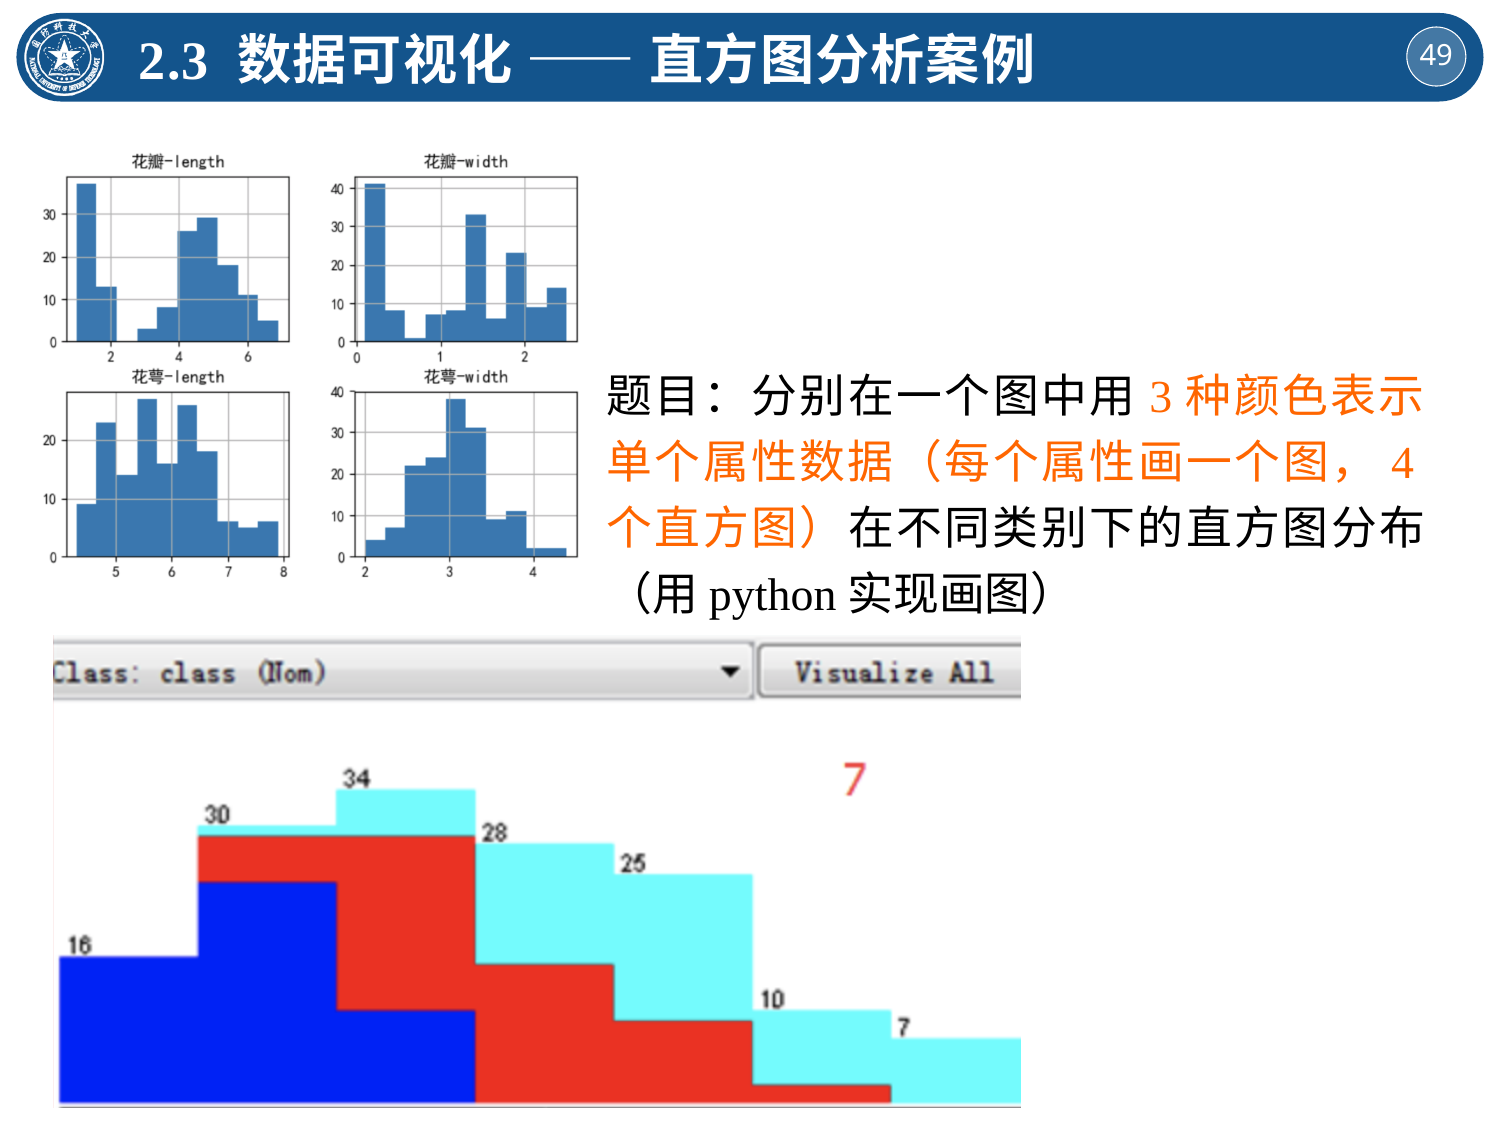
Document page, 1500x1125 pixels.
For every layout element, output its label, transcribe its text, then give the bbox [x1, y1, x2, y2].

picture [16, 9, 111, 104]
text_box 题目：分别在一个图中用3种颜色表示单个属性数据（每个属性画一个图，4个直方图）在不同类别下的直方图分布（用python实现画图） [591, 348, 1440, 628]
picture [29, 135, 597, 585]
picture [52, 635, 1022, 1108]
text_box 2.3 数据可视化 —— 直方图分析案例 [124, 17, 1247, 98]
